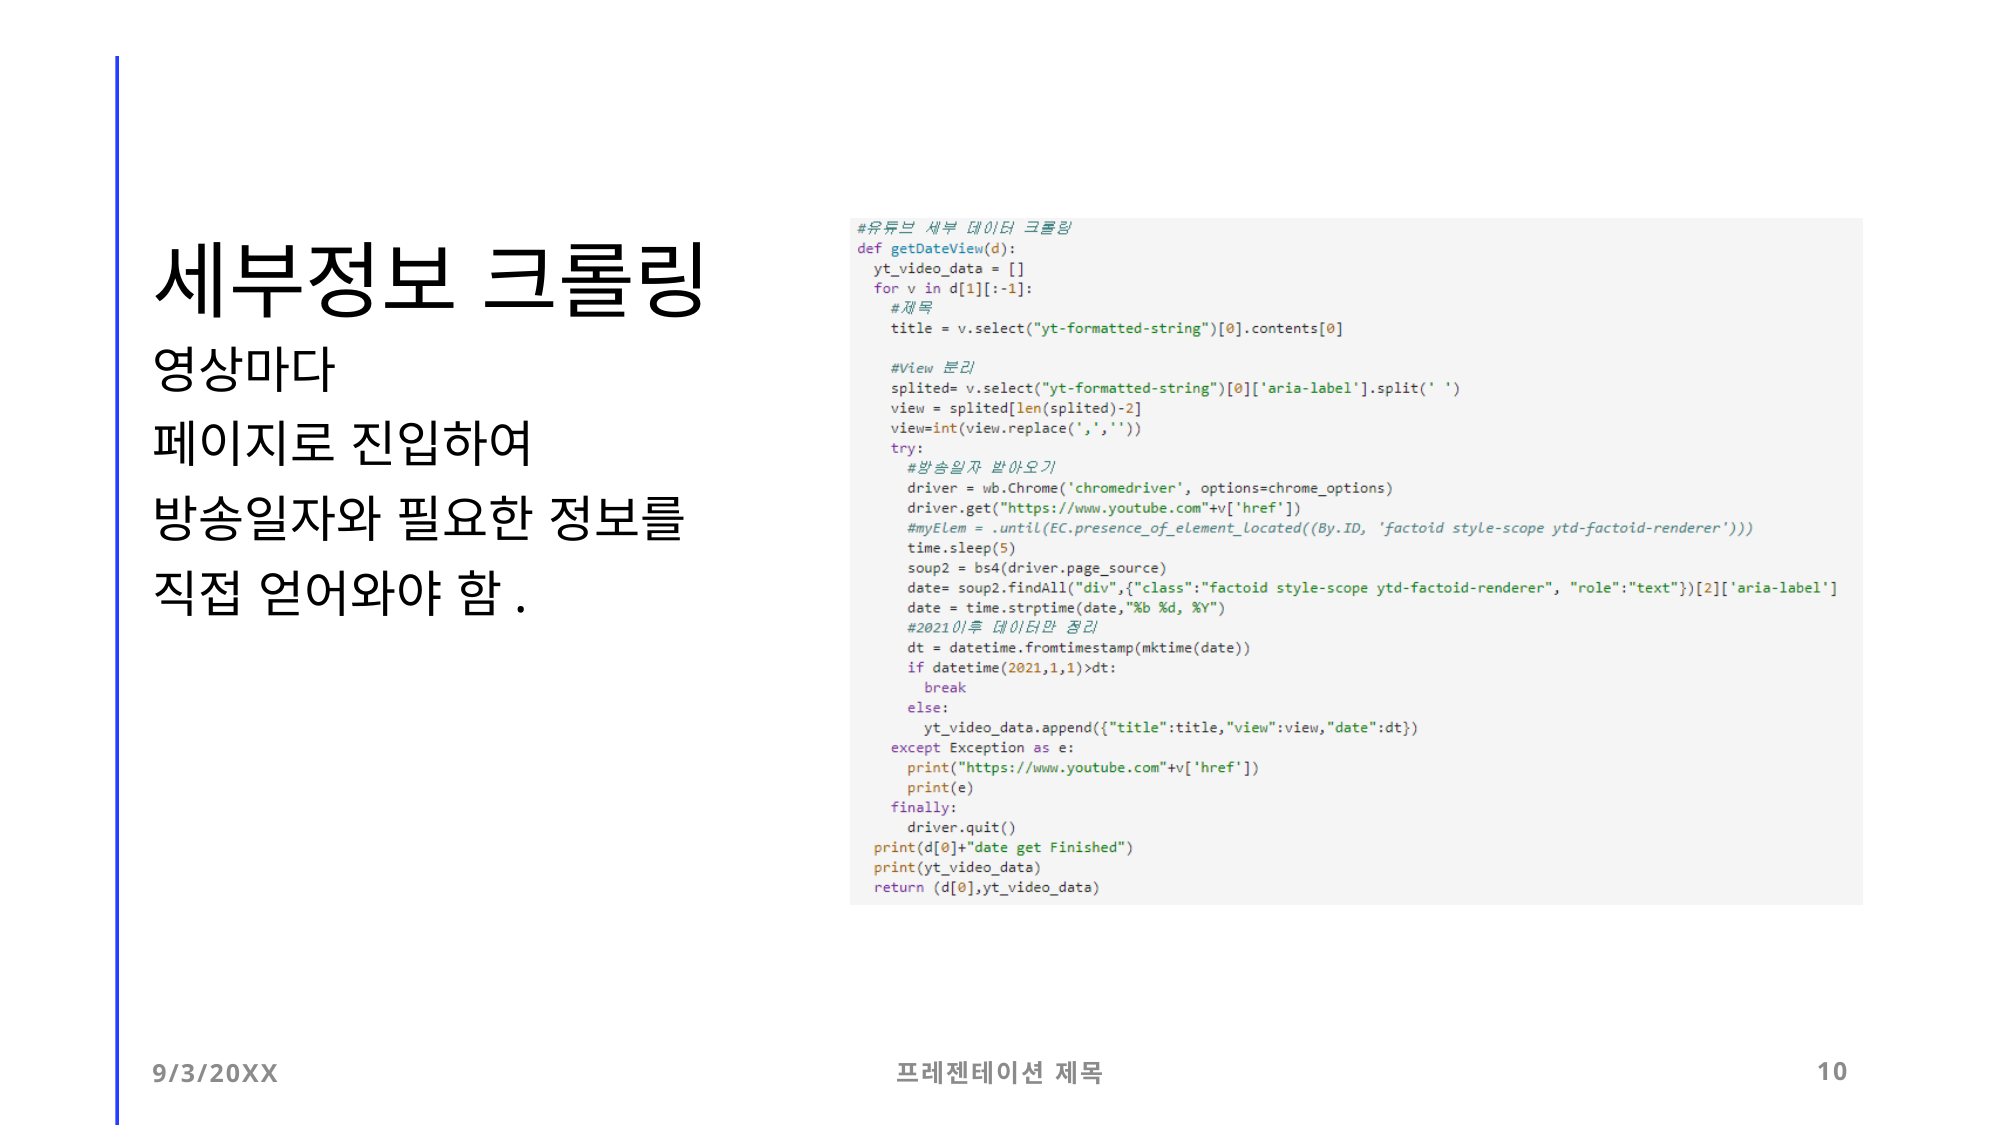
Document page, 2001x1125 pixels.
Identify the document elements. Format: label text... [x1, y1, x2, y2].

footer 프레젠테이션 제목 [662, 1042, 1338, 1103]
list 영상마다 페이지로 진입하여 방송일자와 필요한 정보를 직접 얻어와야 함. [137, 337, 783, 963]
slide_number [137, 1042, 588, 1103]
title 세부정보 크롤링 [137, 75, 783, 337]
picture [850, 218, 1863, 905]
slide_number 10 [1412, 1042, 1863, 1103]
